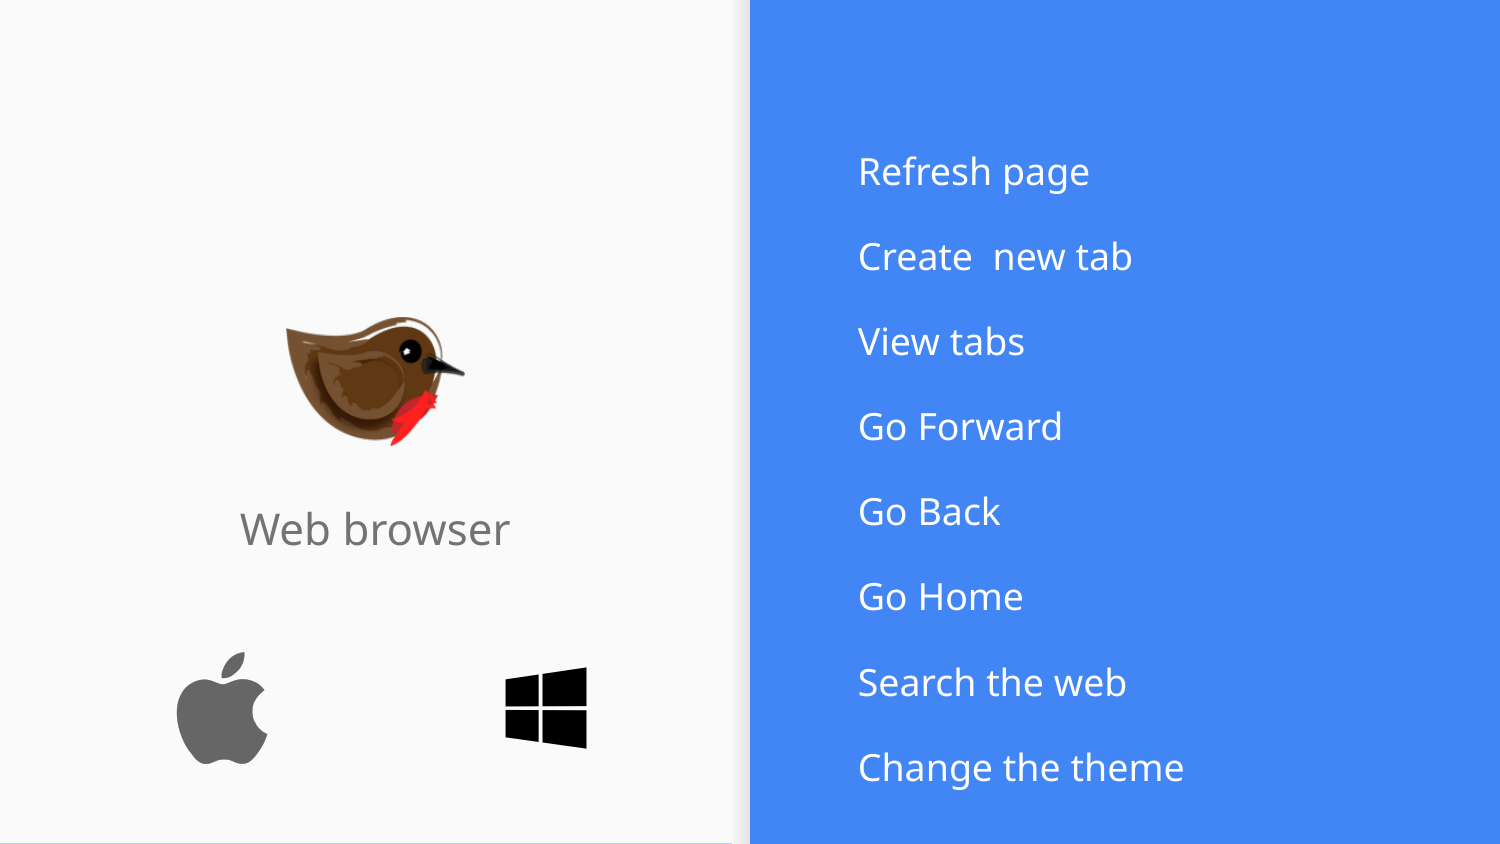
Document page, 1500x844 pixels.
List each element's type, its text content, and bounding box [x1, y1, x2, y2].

list Refresh page Create new tab View tabs Go Forward Go Back Go Home Search the web Change the theme [805, 207, 1435, 814]
picture [480, 643, 611, 774]
picture [285, 316, 465, 447]
picture [156, 643, 287, 774]
text_box Web browser [43, 486, 708, 690]
